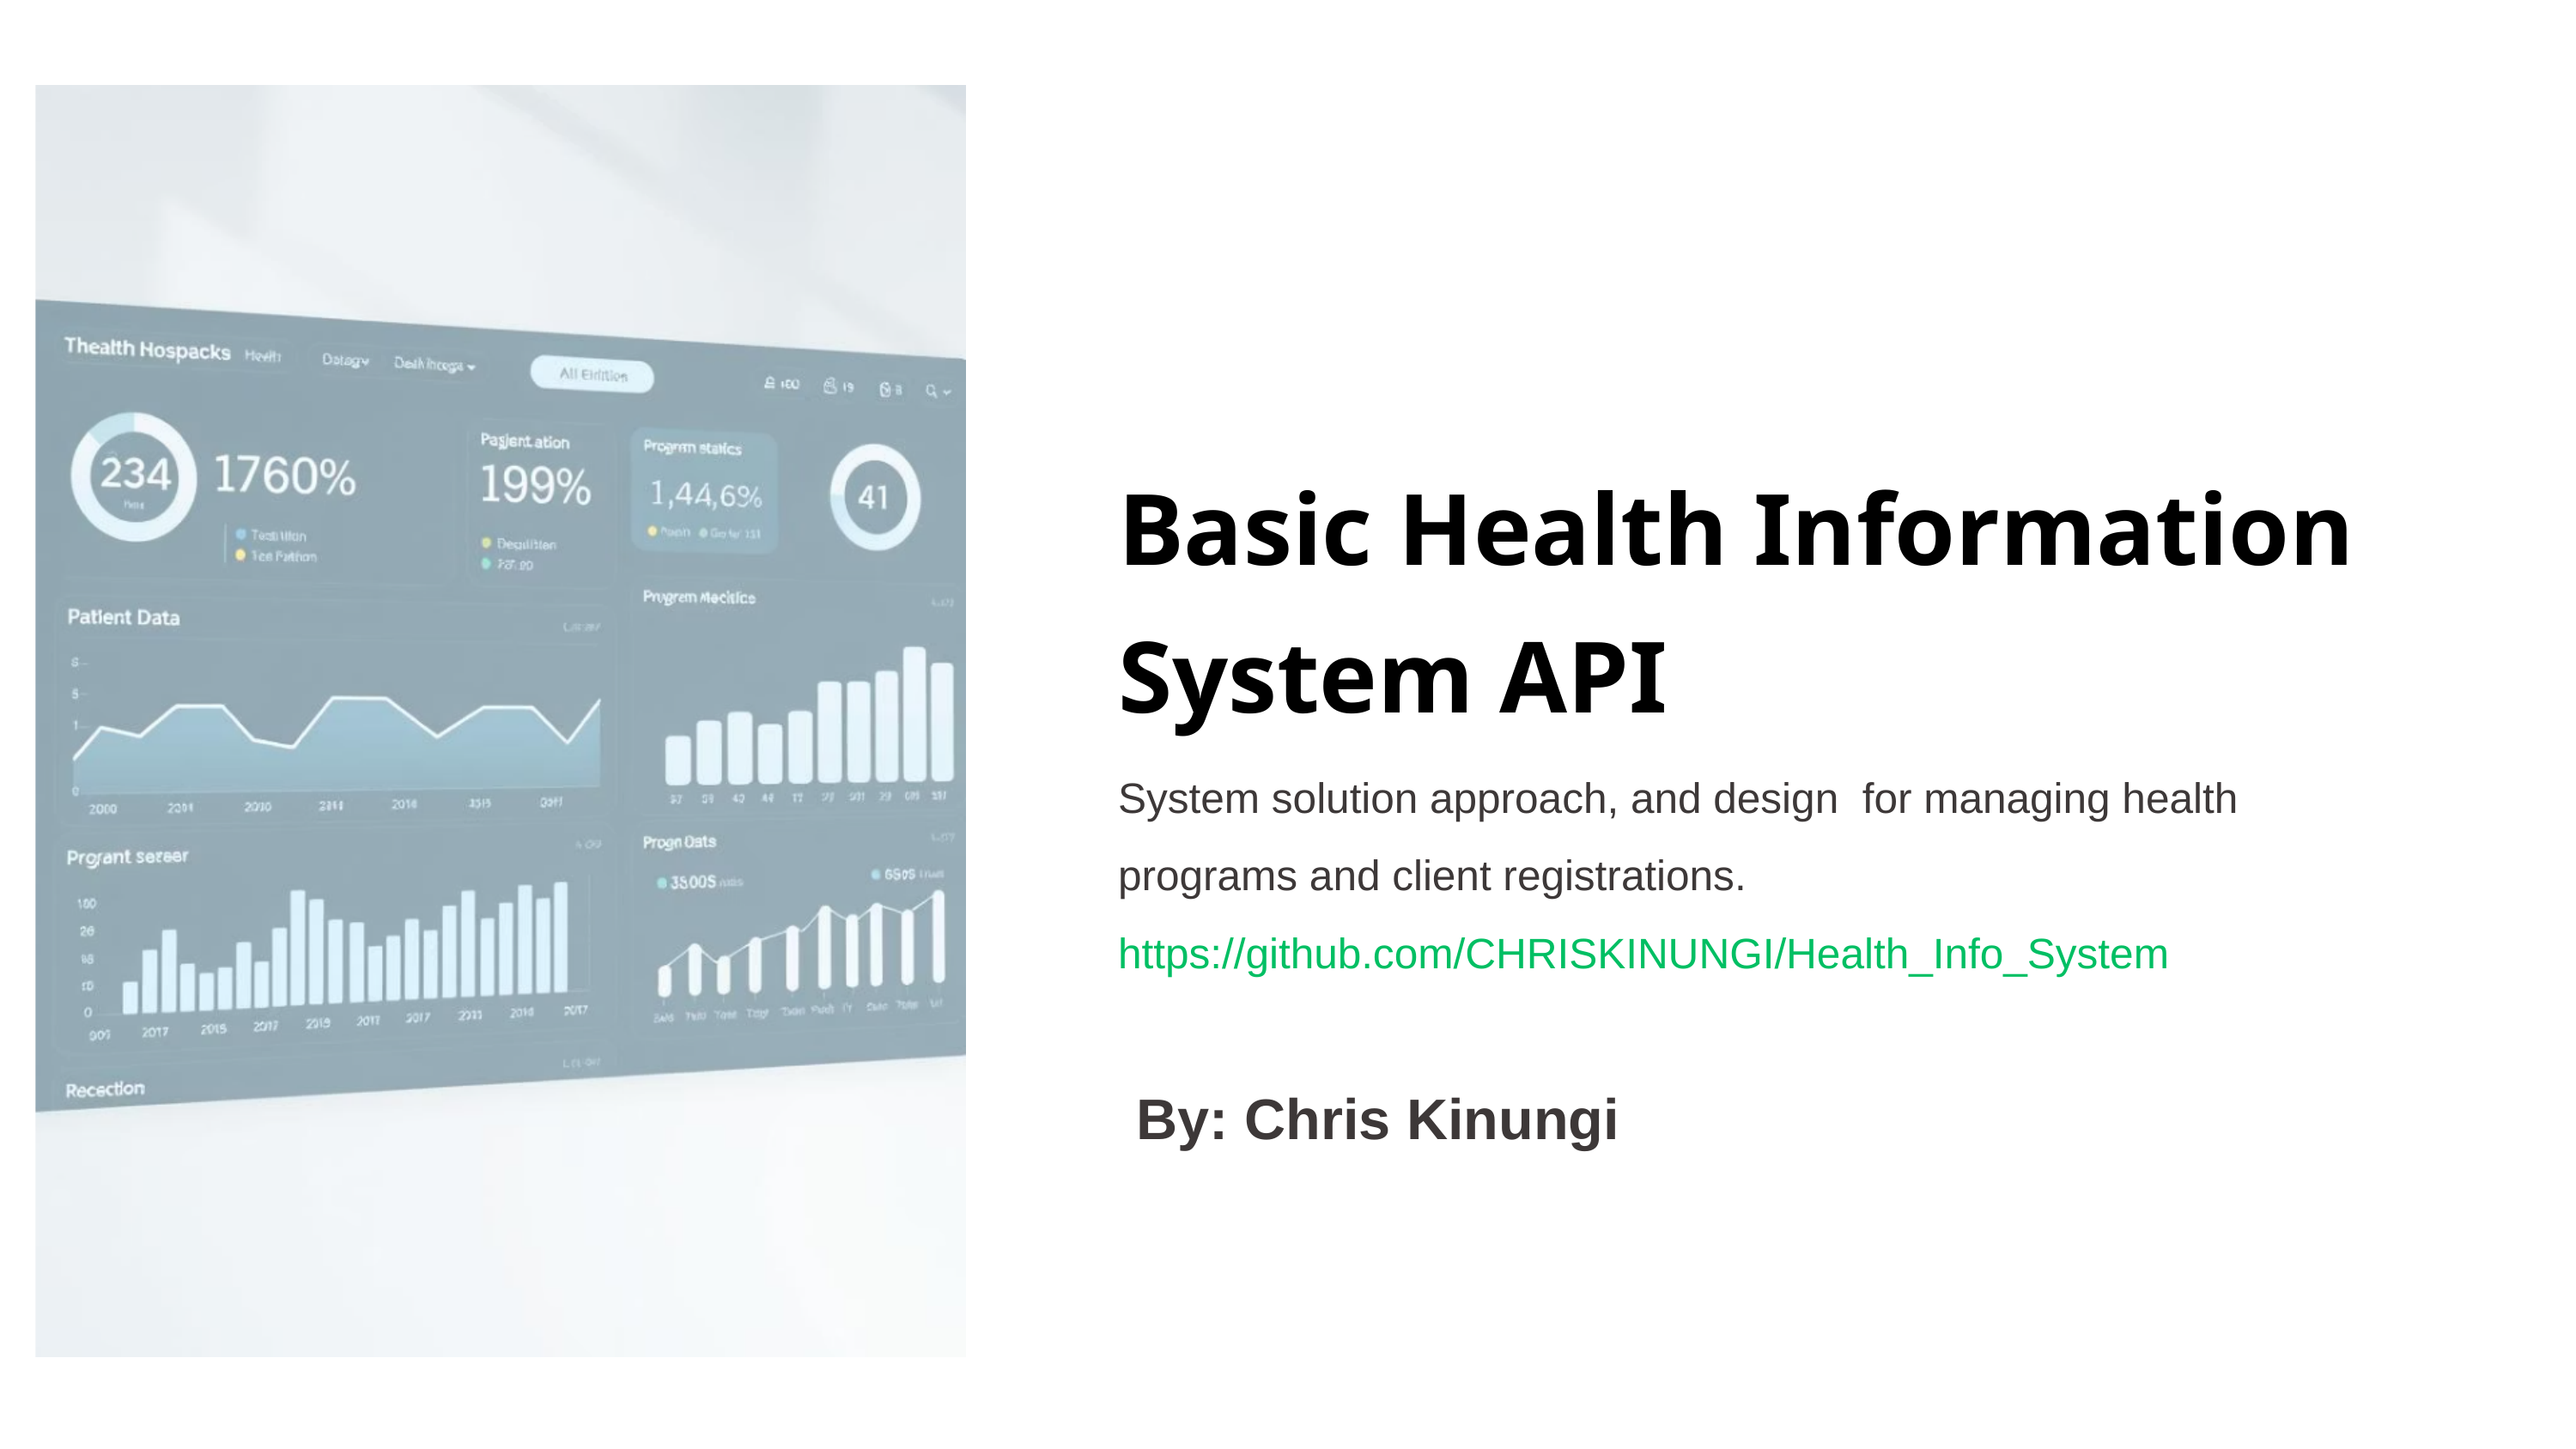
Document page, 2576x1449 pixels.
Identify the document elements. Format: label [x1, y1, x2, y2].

text_box [1117, 437, 2425, 688]
text_box [0, 0, 2576, 1449]
text_box [1117, 744, 2425, 1010]
text_box [35, 85, 966, 1357]
text_box [1135, 1053, 1642, 1179]
